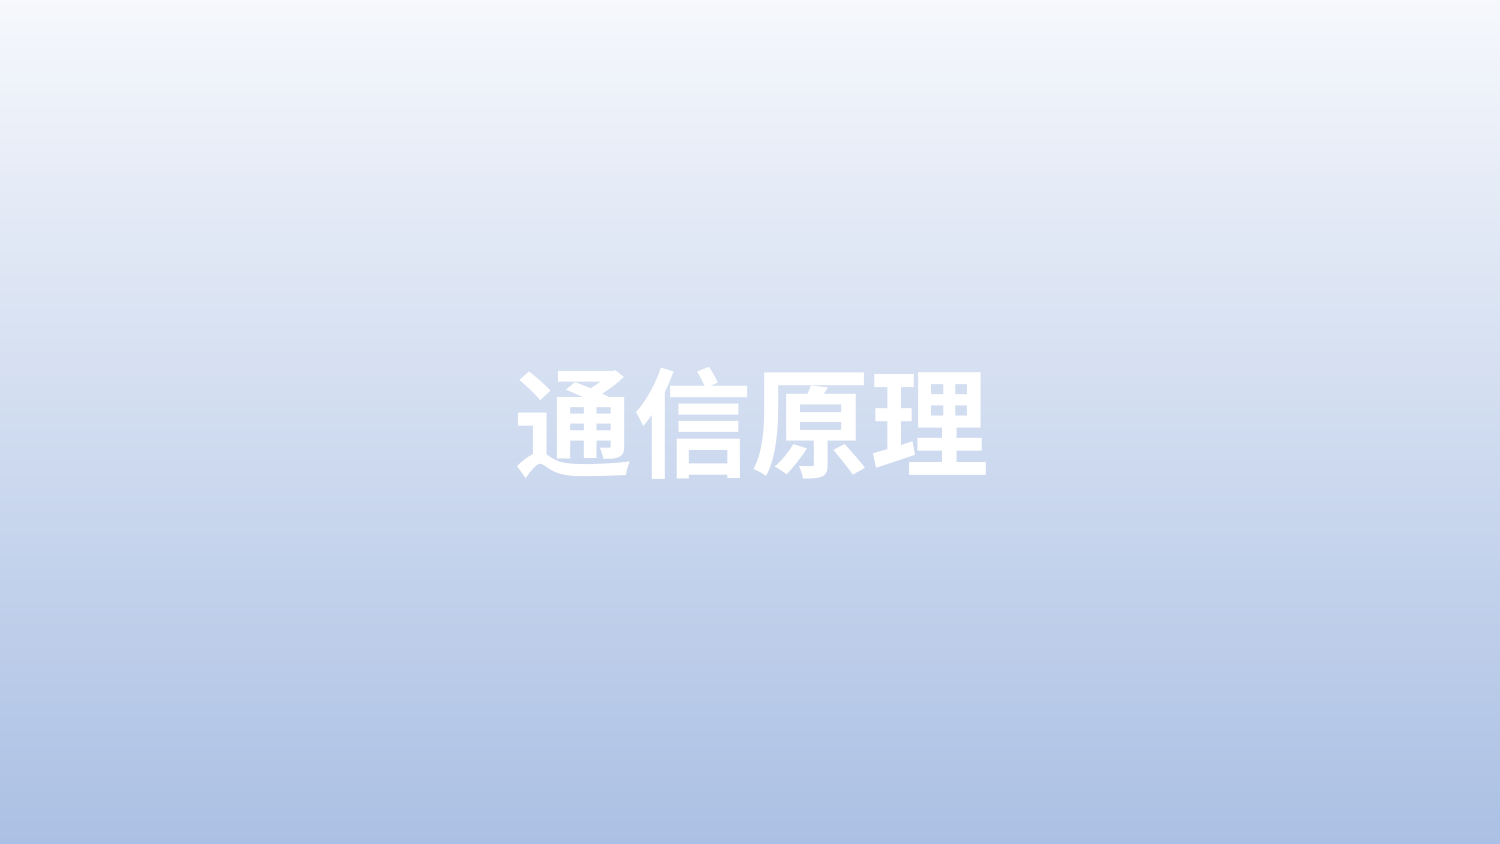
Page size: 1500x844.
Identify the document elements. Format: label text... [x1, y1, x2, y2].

text_box 通信原理 [496, 339, 1007, 509]
